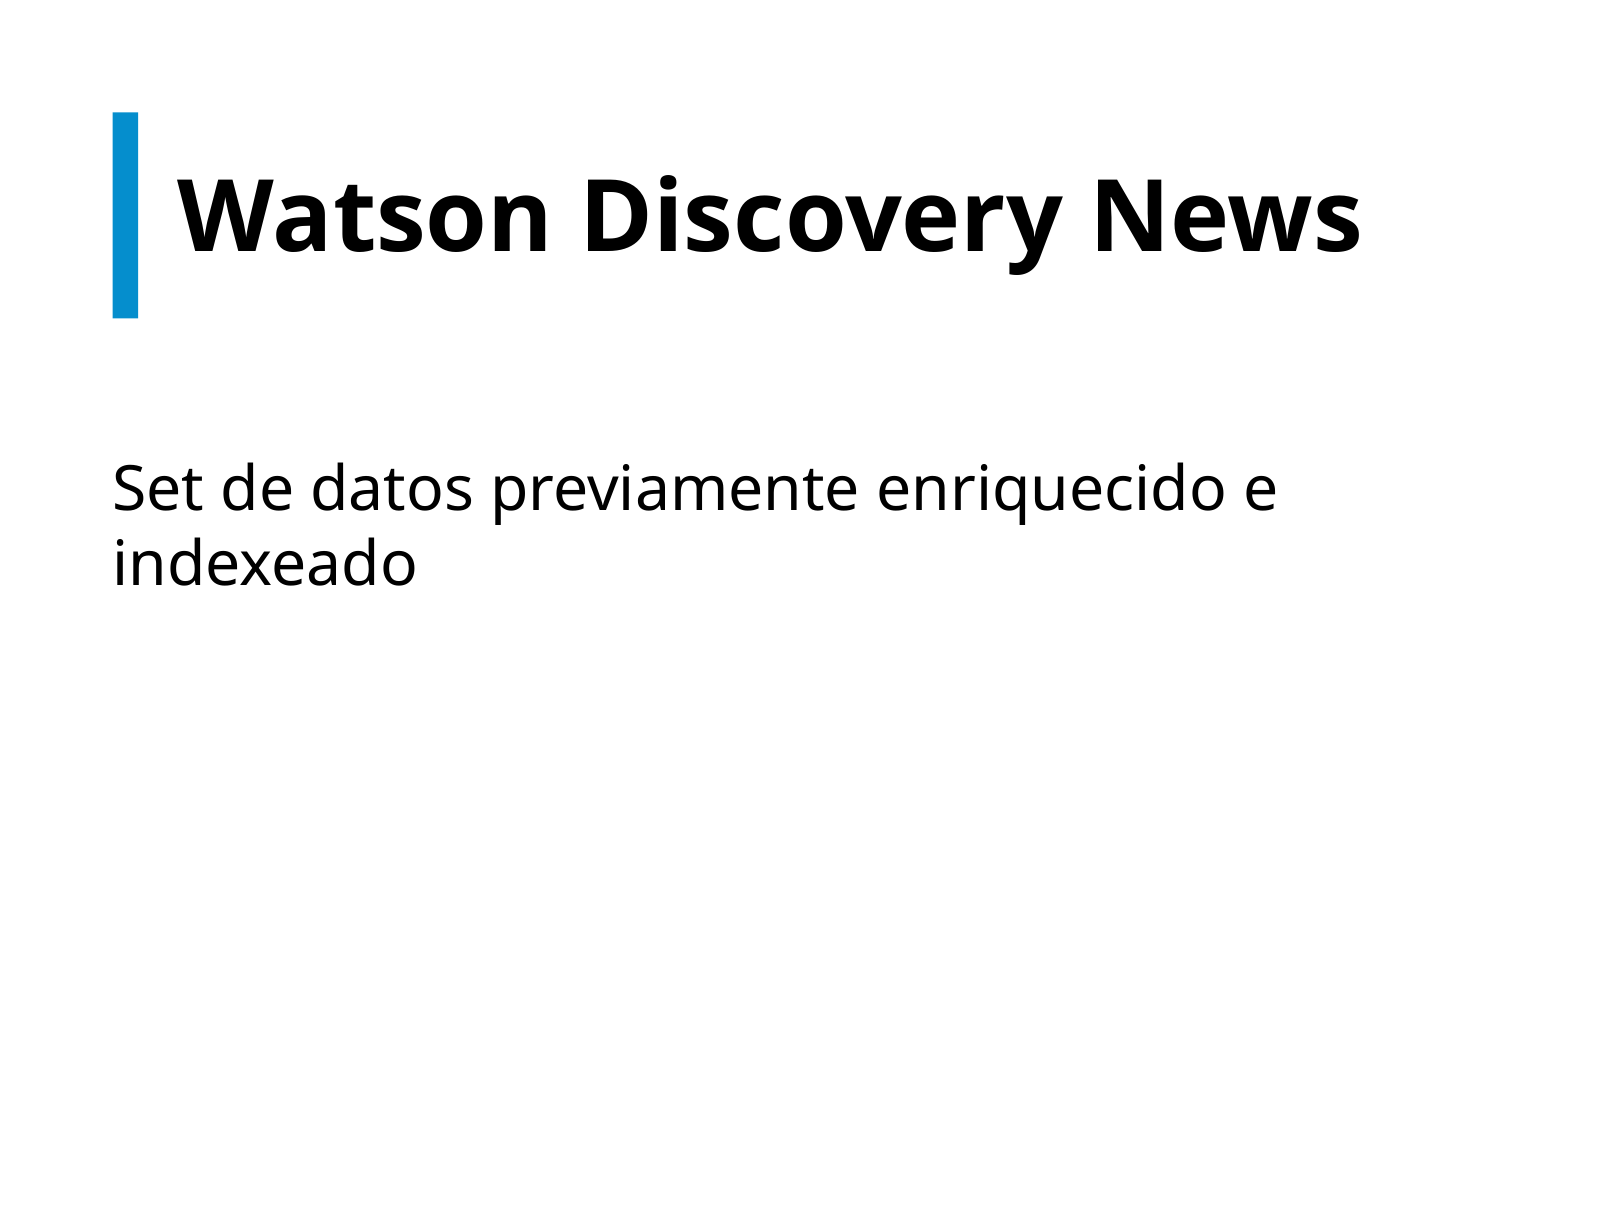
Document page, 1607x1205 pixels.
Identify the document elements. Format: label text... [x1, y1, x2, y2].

title Watson Discovery News [177, 122, 1494, 316]
subtitle Set de datos previamente enriquecido e indexeado [112, 447, 1285, 1093]
